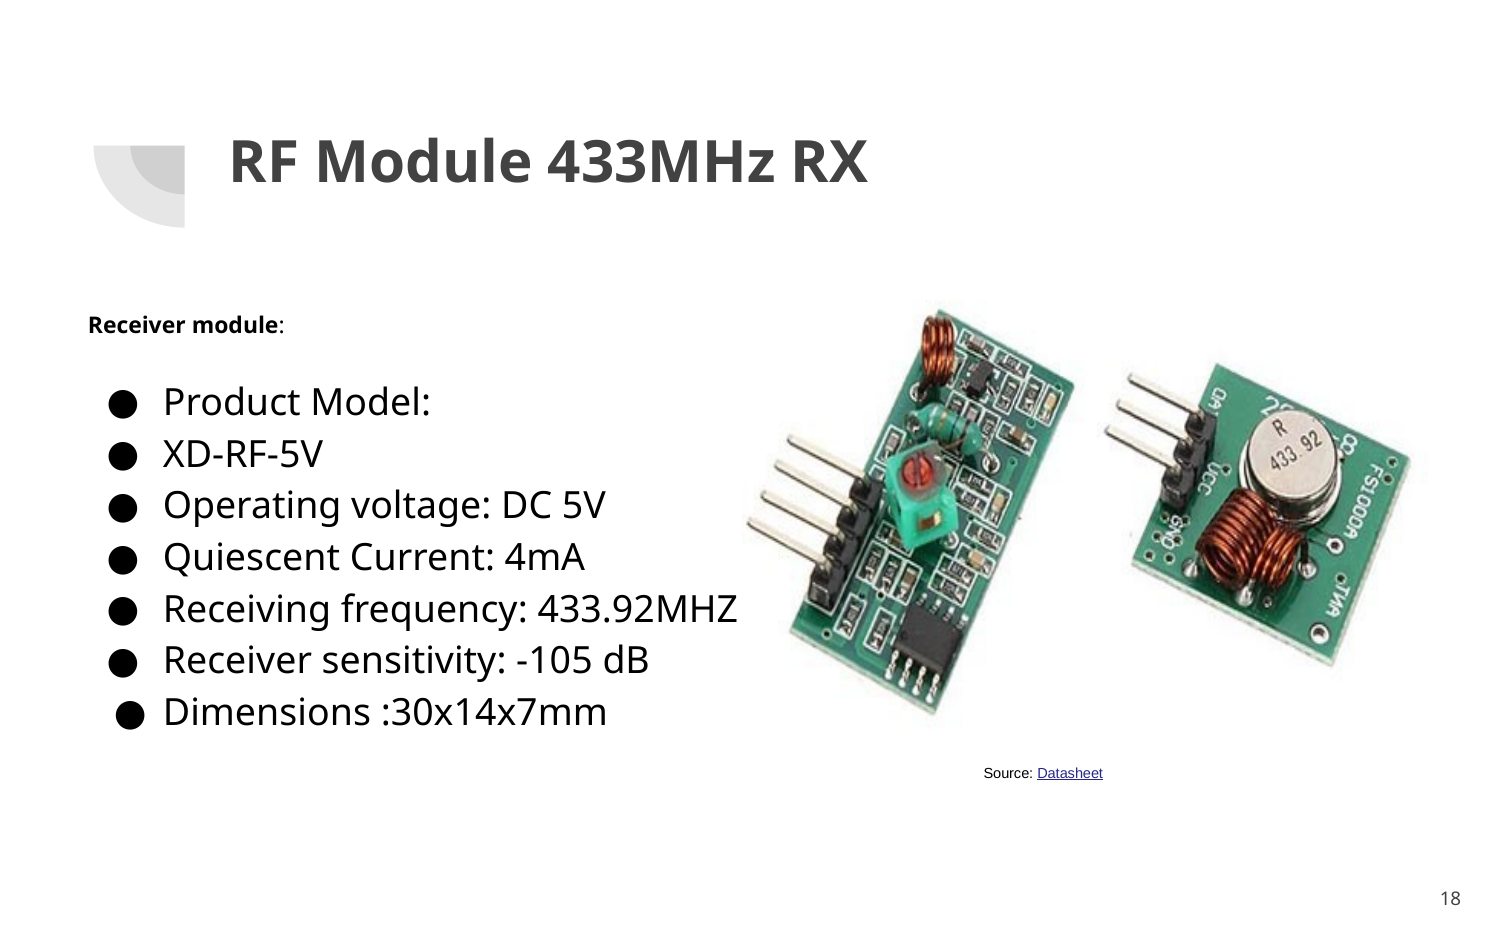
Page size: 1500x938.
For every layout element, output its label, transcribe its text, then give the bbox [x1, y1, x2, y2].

slide_number ‹#› [1386, 863, 1477, 936]
list Receiver module: Product Model: XD-RF-5V Operating voltage: DC 5V Quiescent Current: 4mA Receiving frequency: 433.92MHZ Receiver sensitivity: -105 dB Dimensions :30x14x7mm [72, 291, 779, 912]
text_box Source: Datasheet [968, 758, 1122, 826]
title RF Module 433MHz RX [213, 109, 1368, 217]
picture [742, 270, 1432, 749]
